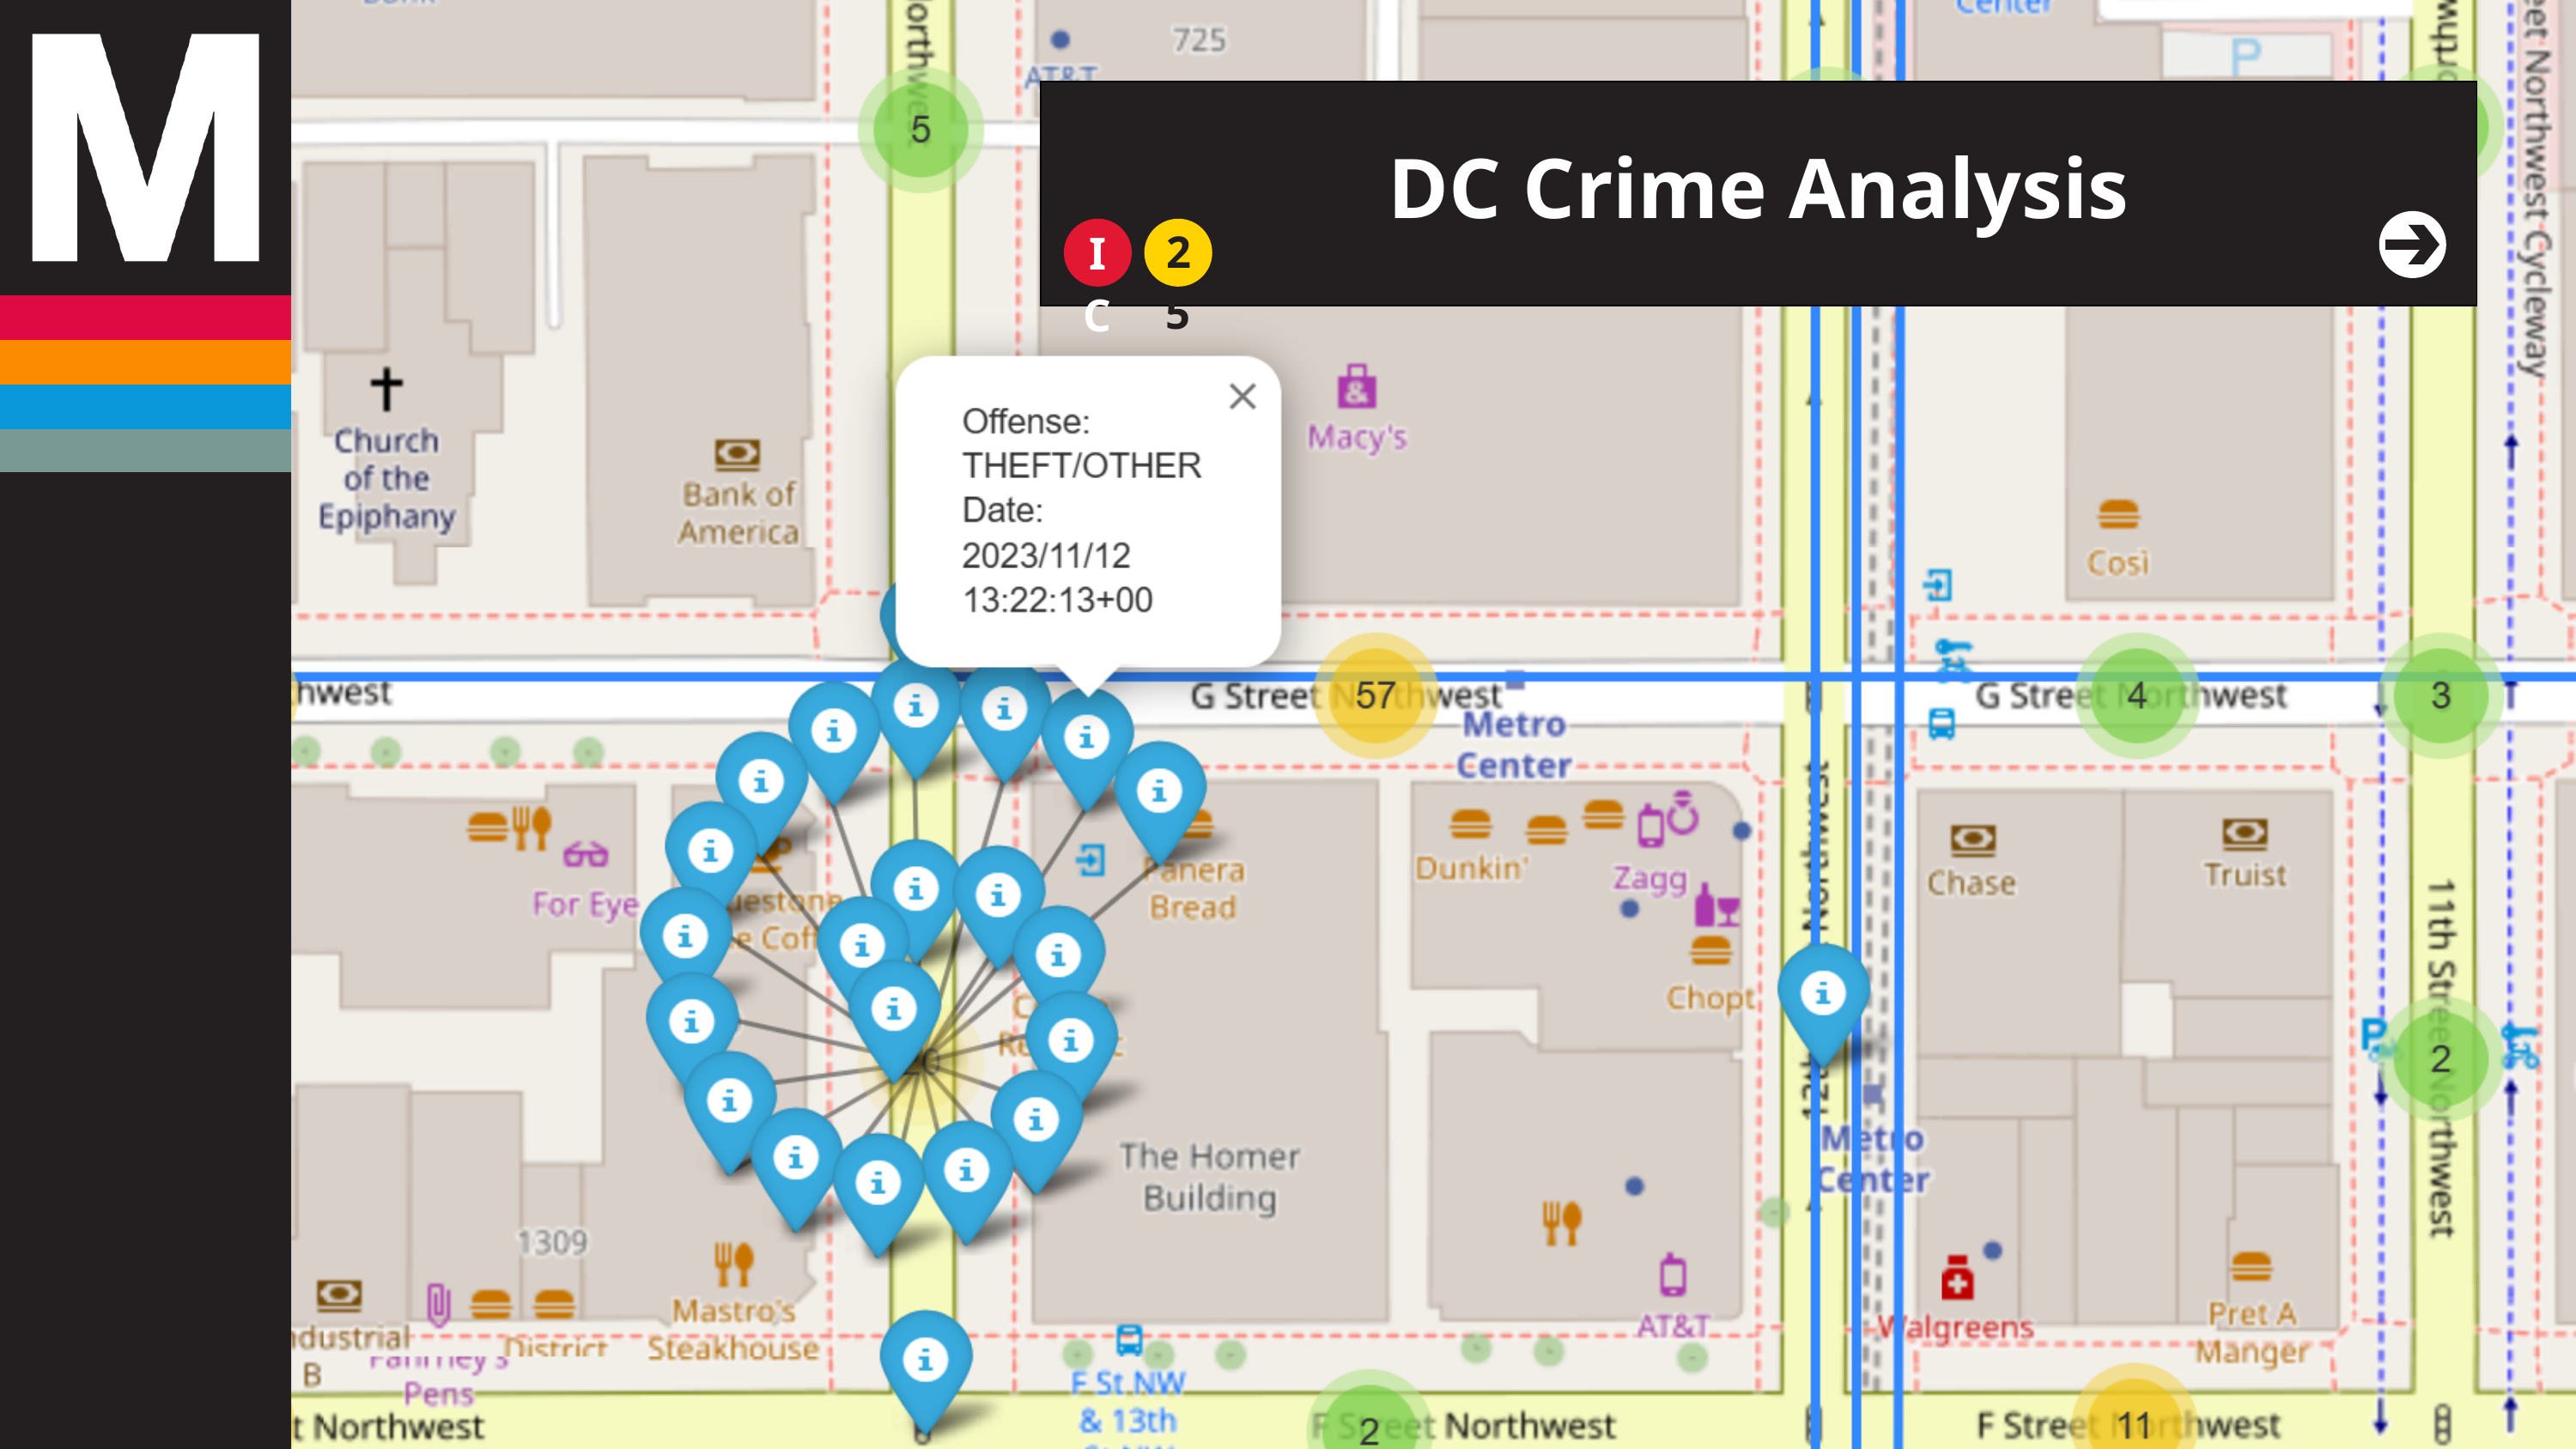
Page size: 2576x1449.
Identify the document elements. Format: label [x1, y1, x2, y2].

text_box [0, 0, 292, 1449]
text_box [1040, 81, 2477, 306]
text_box [293, 0, 2576, 1449]
